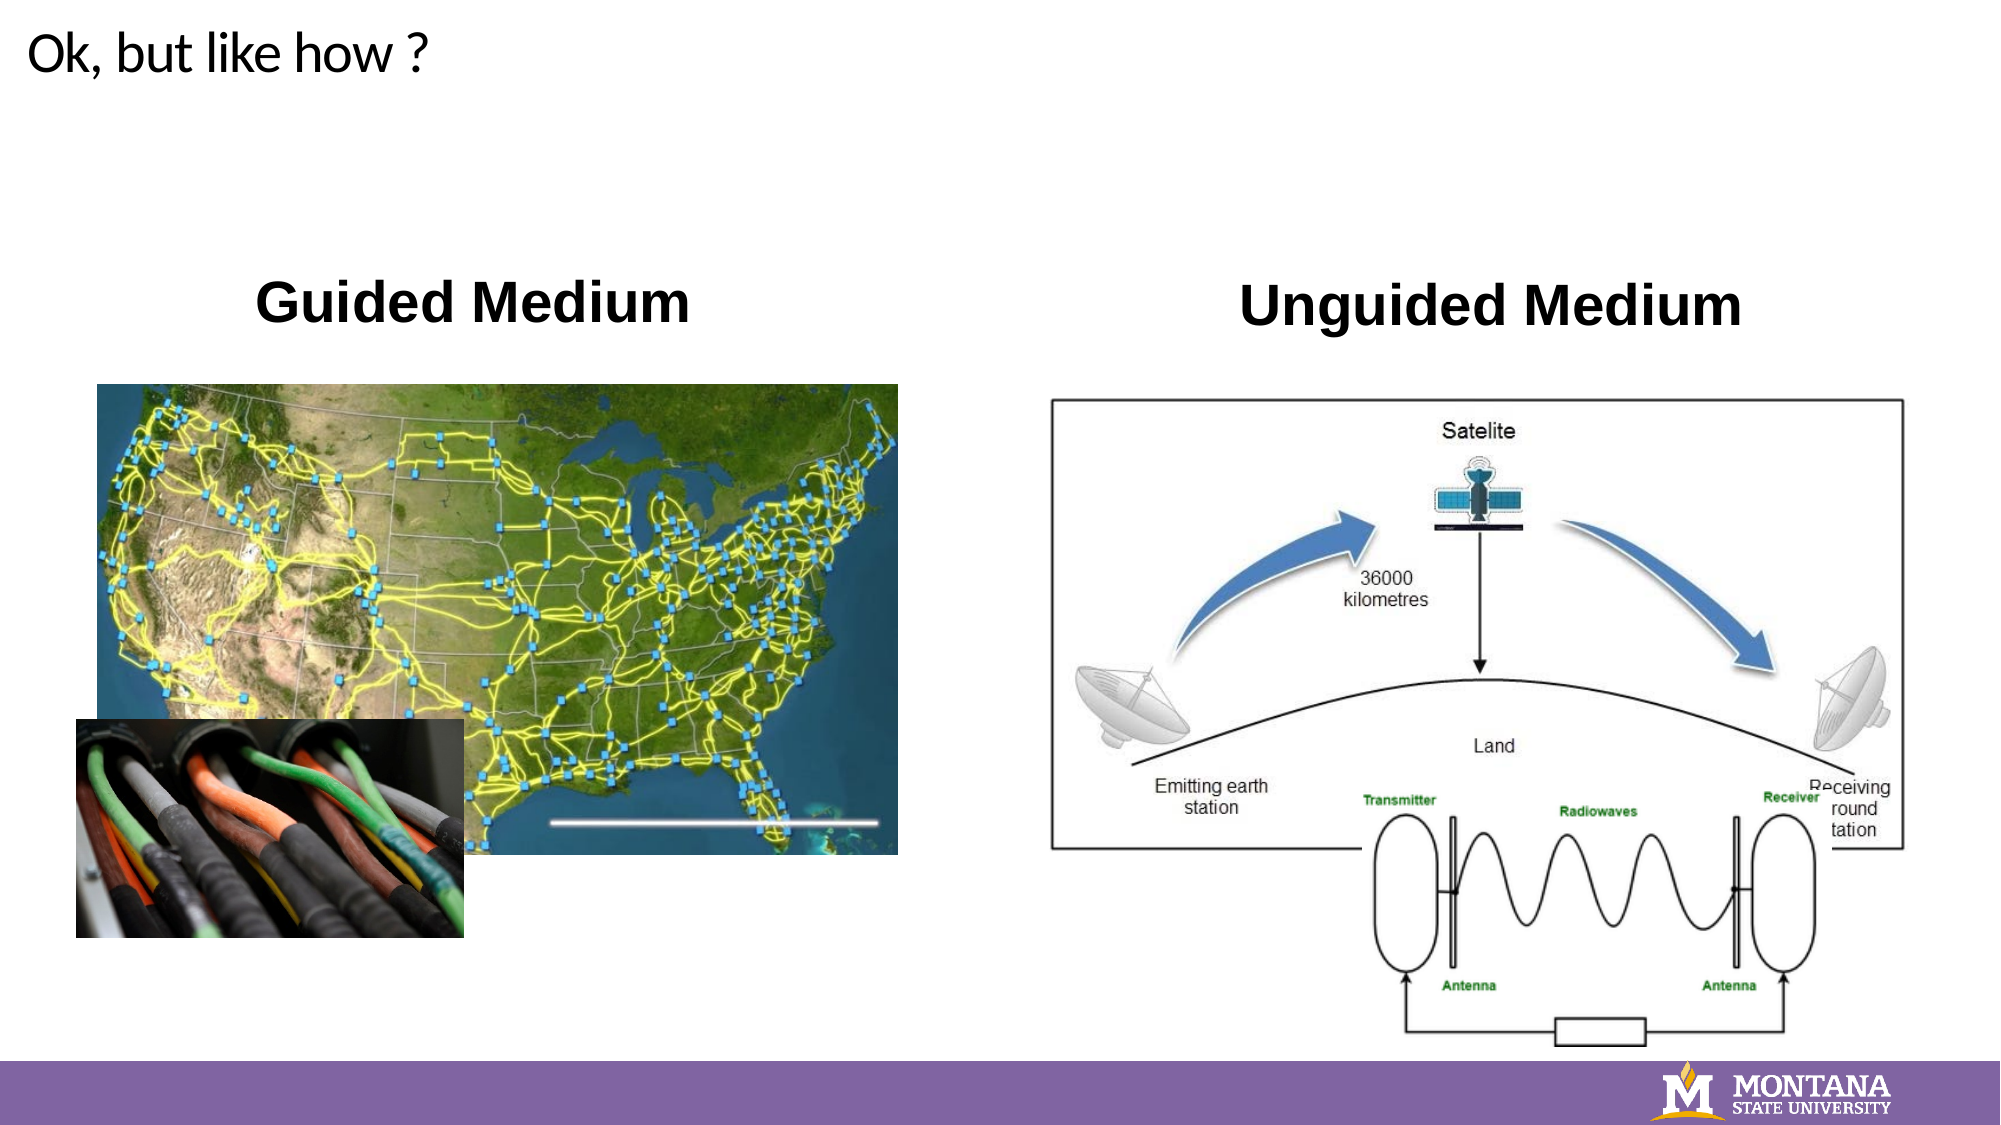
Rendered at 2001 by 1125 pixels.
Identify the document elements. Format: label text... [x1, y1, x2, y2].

text_box Ok, but like how ? [24, 12, 900, 85]
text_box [1892, 1060, 2000, 1125]
text_box Guided Medium [240, 257, 707, 342]
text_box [0, 1060, 1647, 1125]
picture [76, 383, 898, 939]
text_box Unguided Medium [1224, 259, 1759, 345]
picture [1040, 388, 1913, 1048]
picture [1649, 1060, 1892, 1122]
